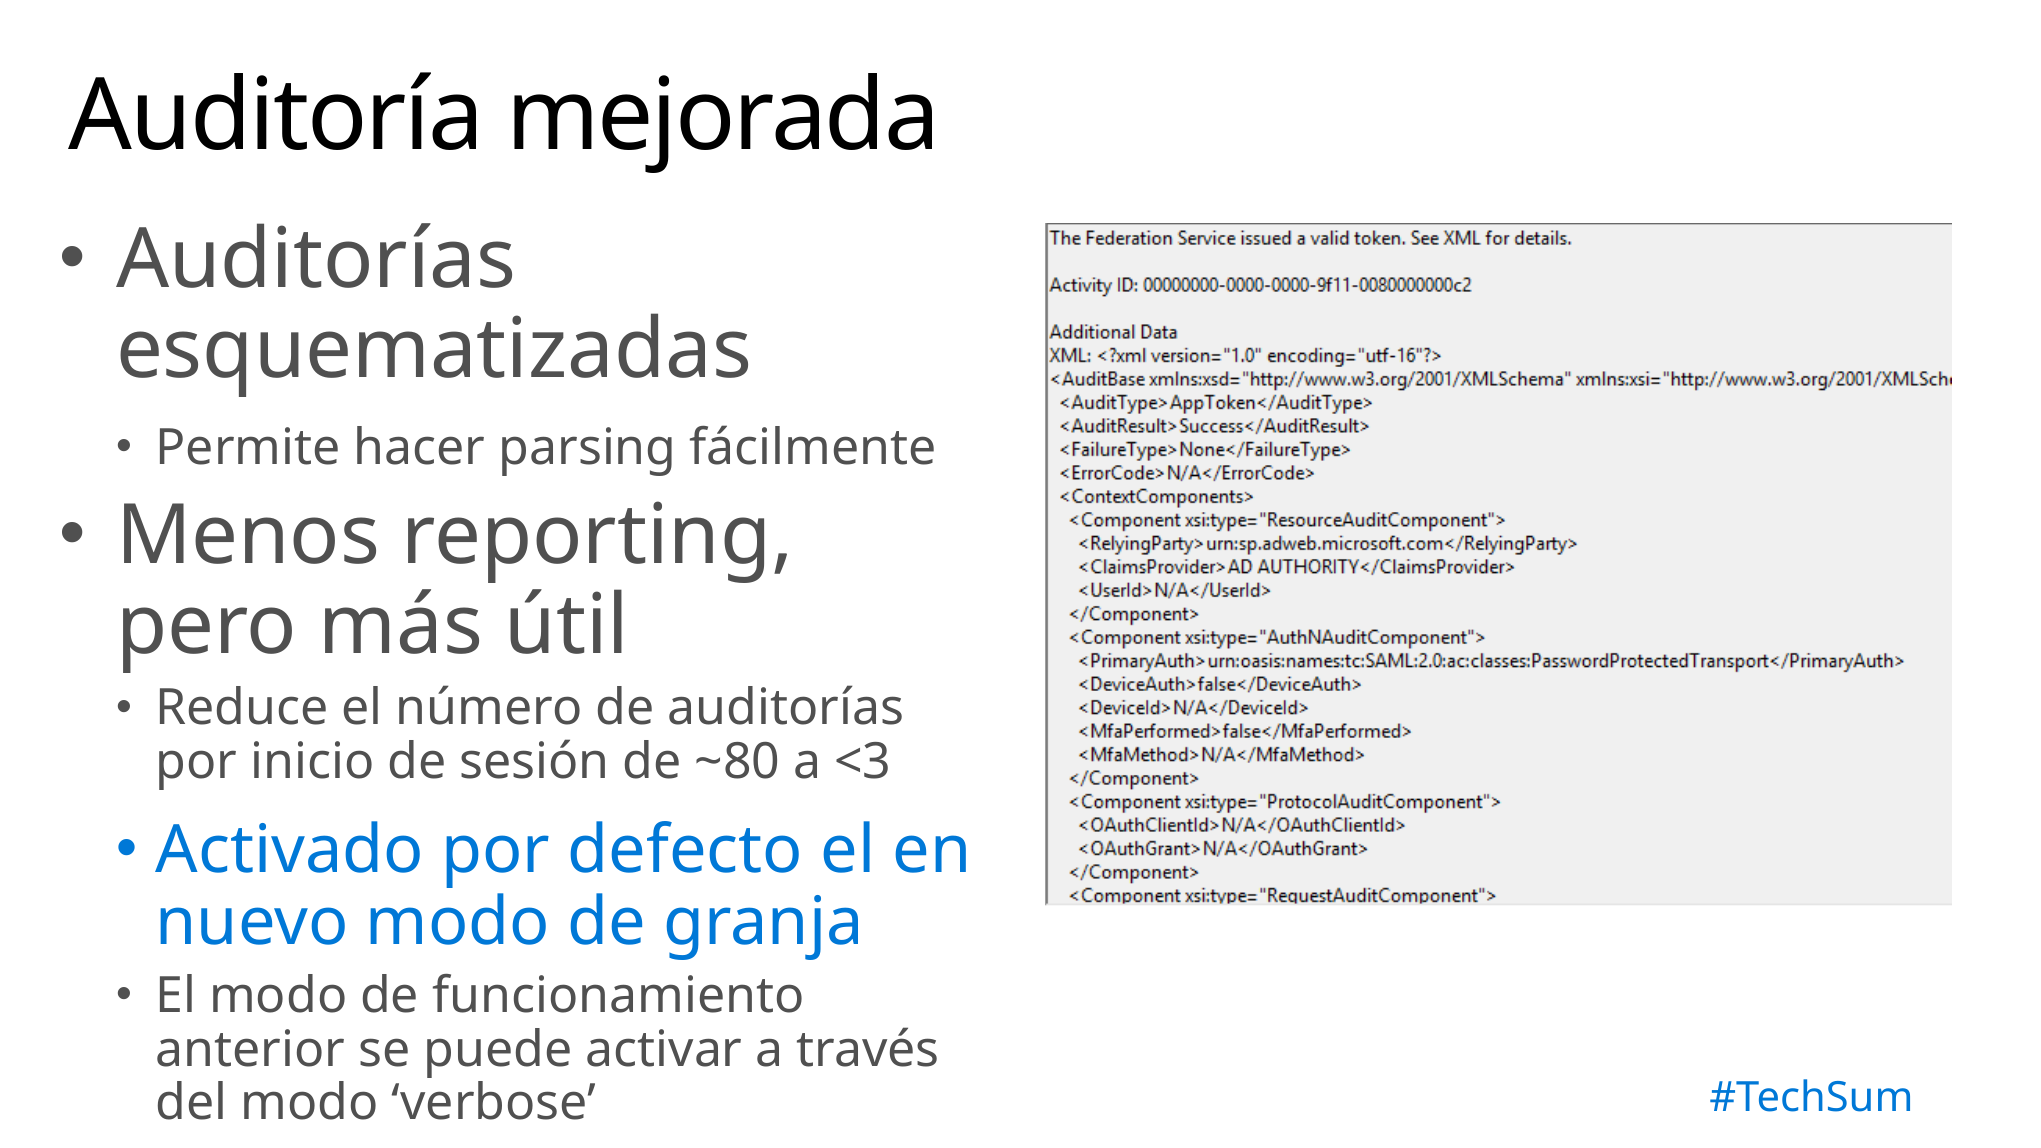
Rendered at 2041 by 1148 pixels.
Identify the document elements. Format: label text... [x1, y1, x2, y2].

text_box Auditorías esquematizadas Permite hacer parsing fácilmente Menos reporting, pero más útil Reduce el número de auditorías por inicio de sesión de ~80 a <3 Activado por defecto el en nuevo modo de granja El modo de funcionamiento anterior se puede activar a través del modo ‘verbose’ [45, 208, 995, 953]
title Auditoría mejorada [45, 48, 1996, 199]
picture [1044, 223, 1952, 907]
